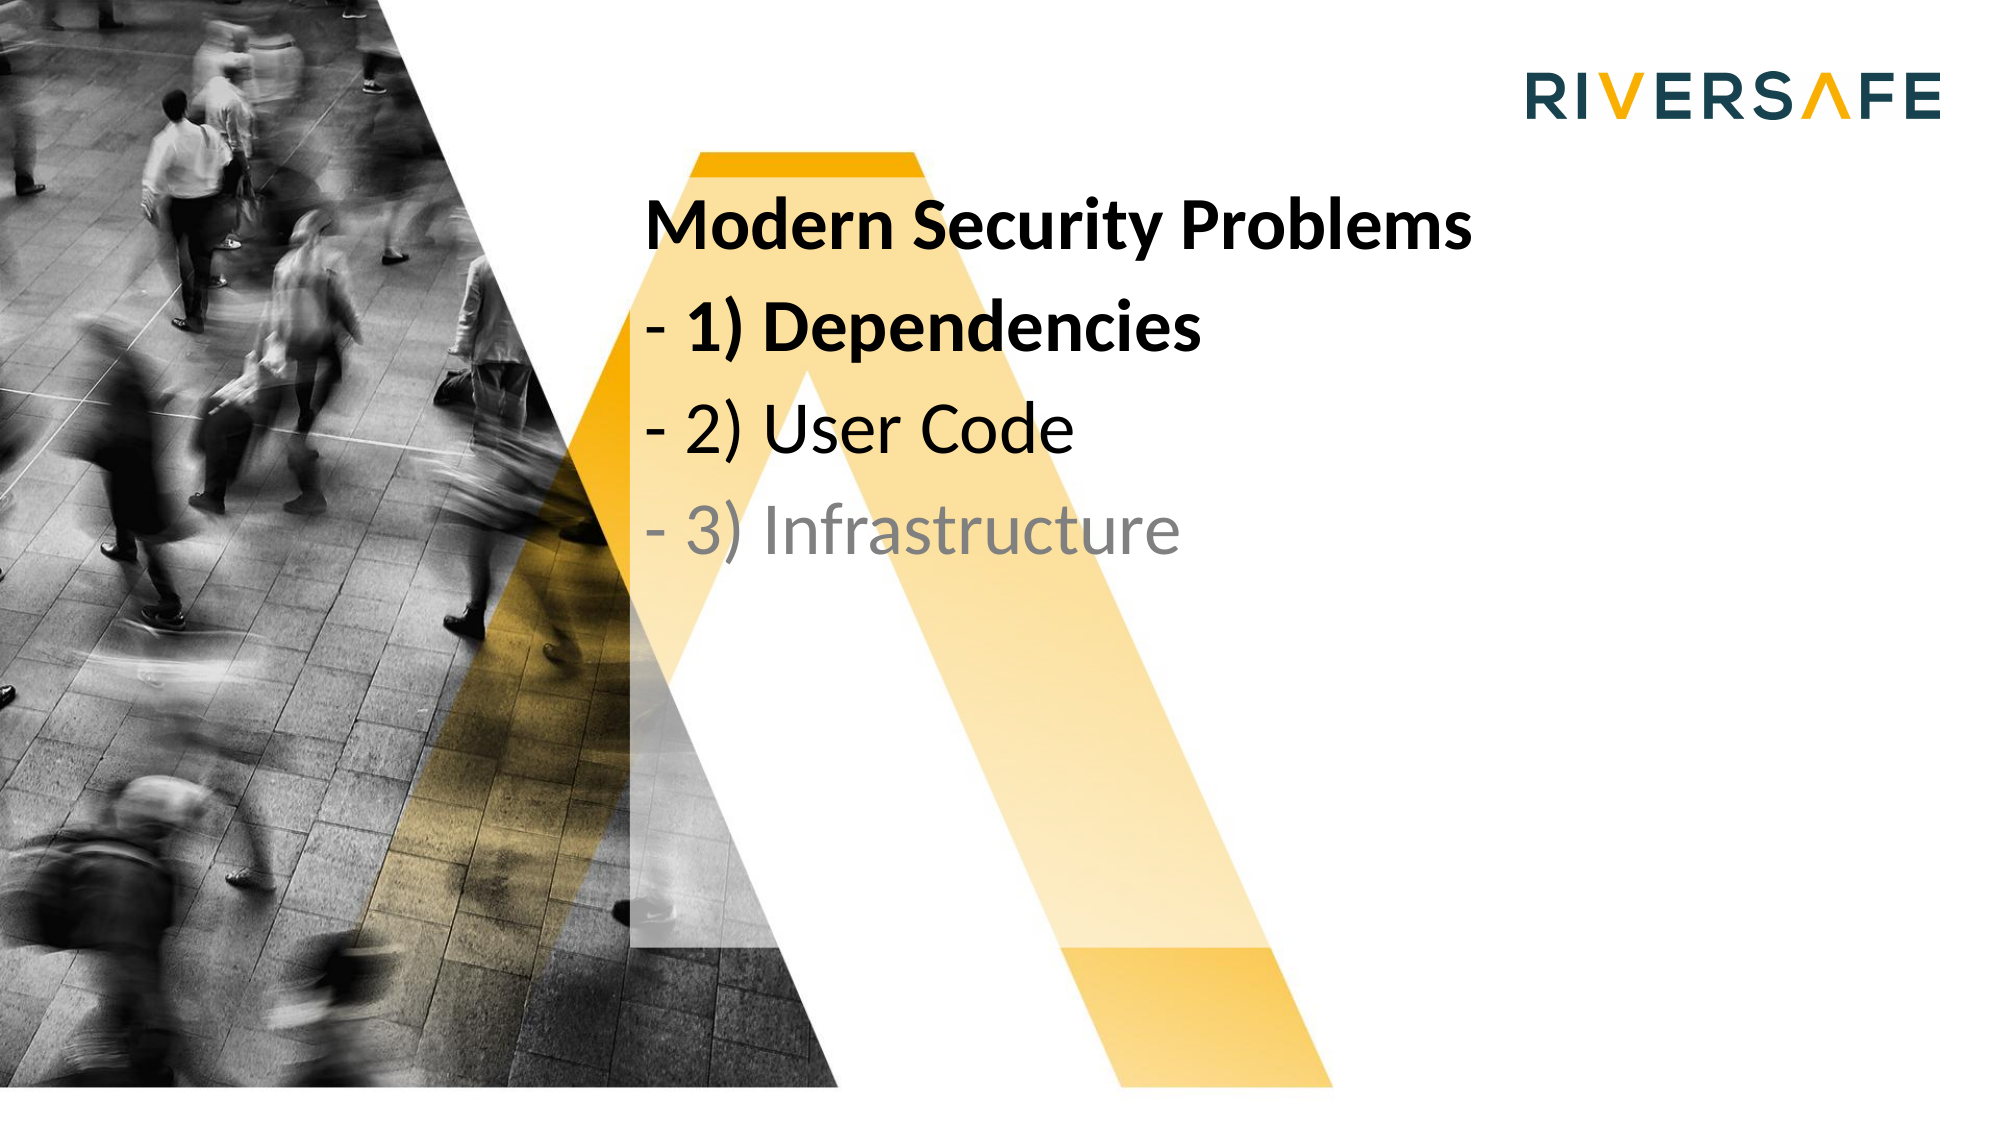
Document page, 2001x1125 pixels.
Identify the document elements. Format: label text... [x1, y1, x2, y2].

picture [0, 0, 2000, 1125]
list Modern Security Problems - 1) Dependencies - 2) User Code - 3) Infrastructure [629, 177, 1977, 948]
